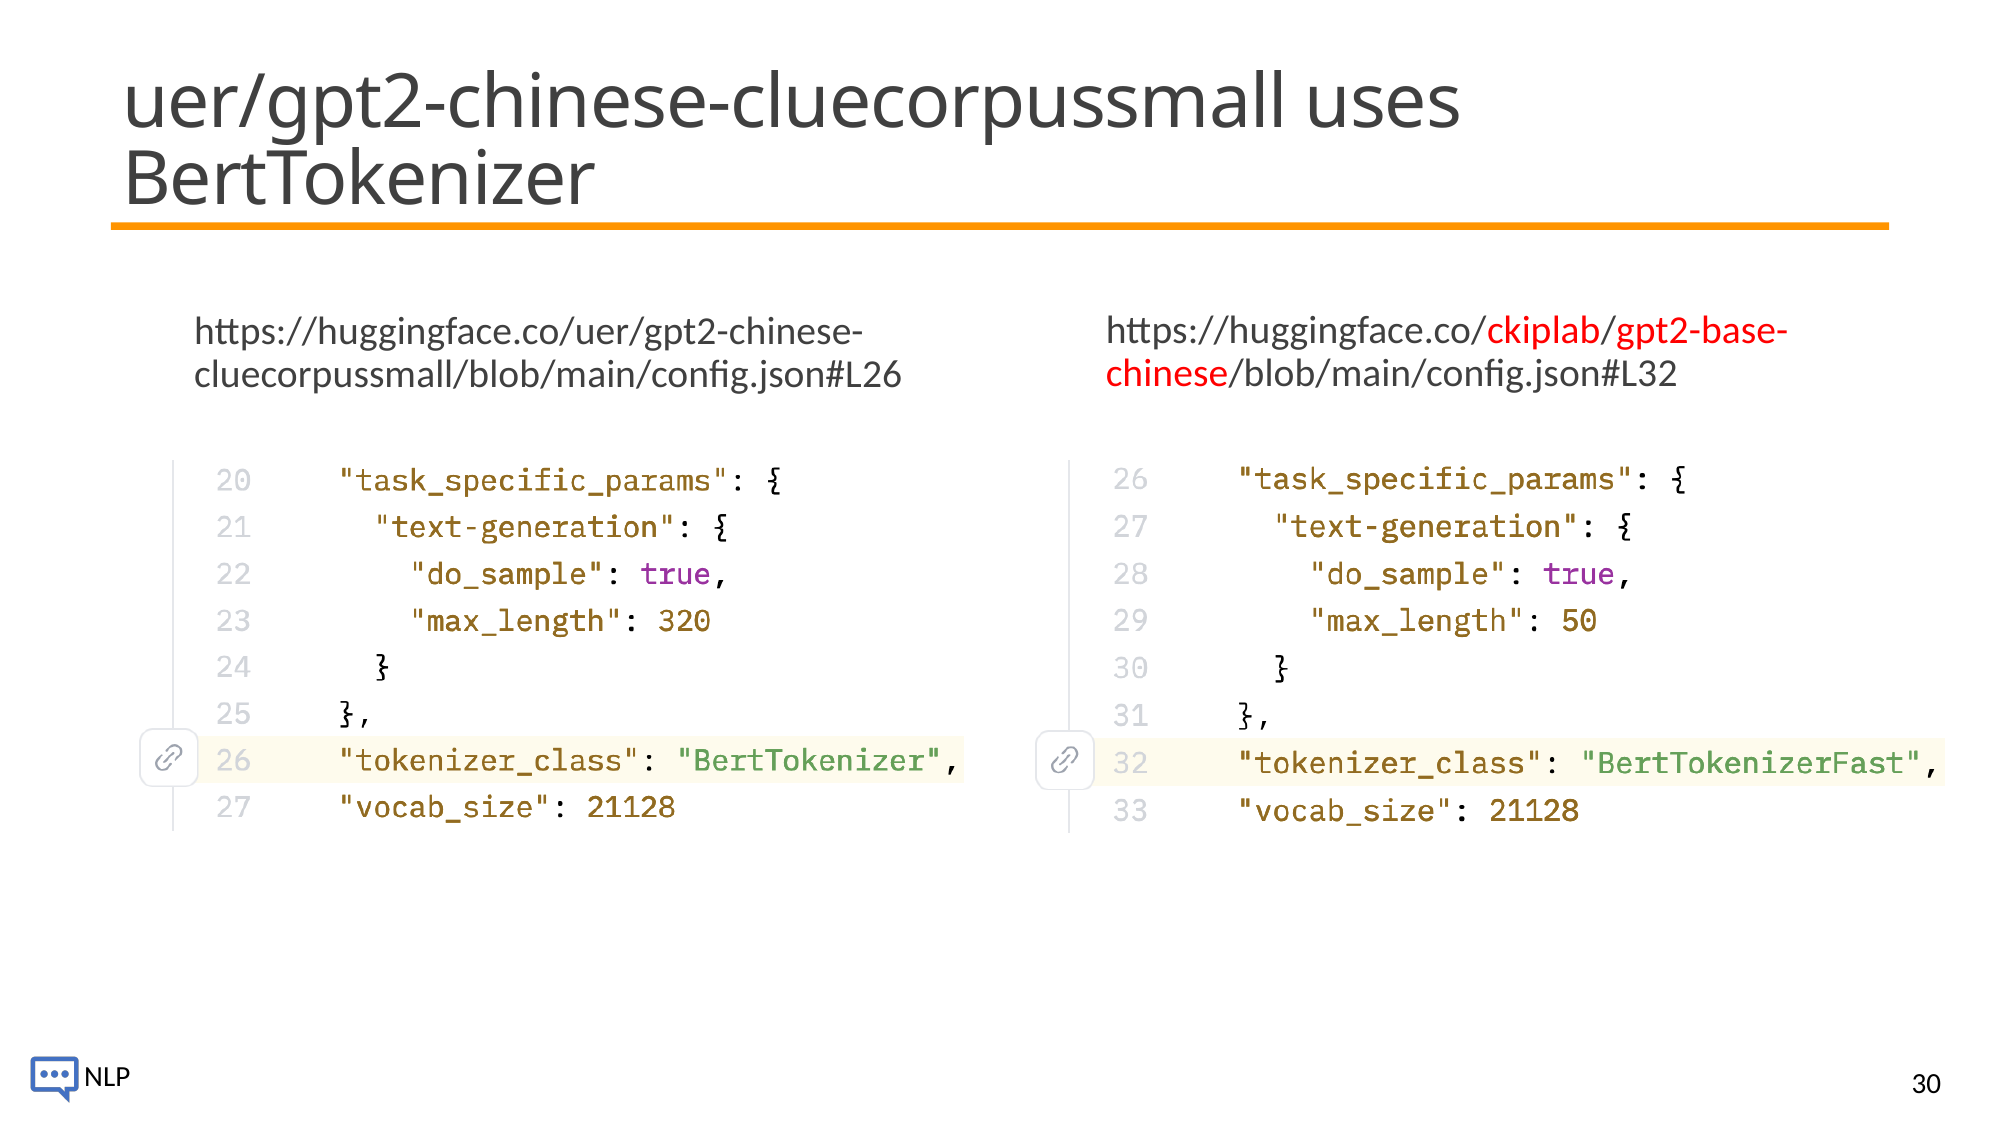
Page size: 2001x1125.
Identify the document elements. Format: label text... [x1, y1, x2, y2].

title uer/gpt2-chinese-cluecorpussmall uses BertTokenizer [107, 58, 1899, 228]
picture [108, 460, 964, 832]
text_box https://huggingface.co/ckiplab/gpt2-base-chinese/blob/main/config.json#L32 [1091, 302, 1945, 403]
picture [1032, 459, 1945, 833]
picture [23, 1047, 86, 1110]
list https://huggingface.co/uer/gpt2-chinese-cluecorpussmall/blob/main/config.json#L26 [180, 302, 1033, 404]
slide_number 30 [1740, 1052, 1957, 1113]
